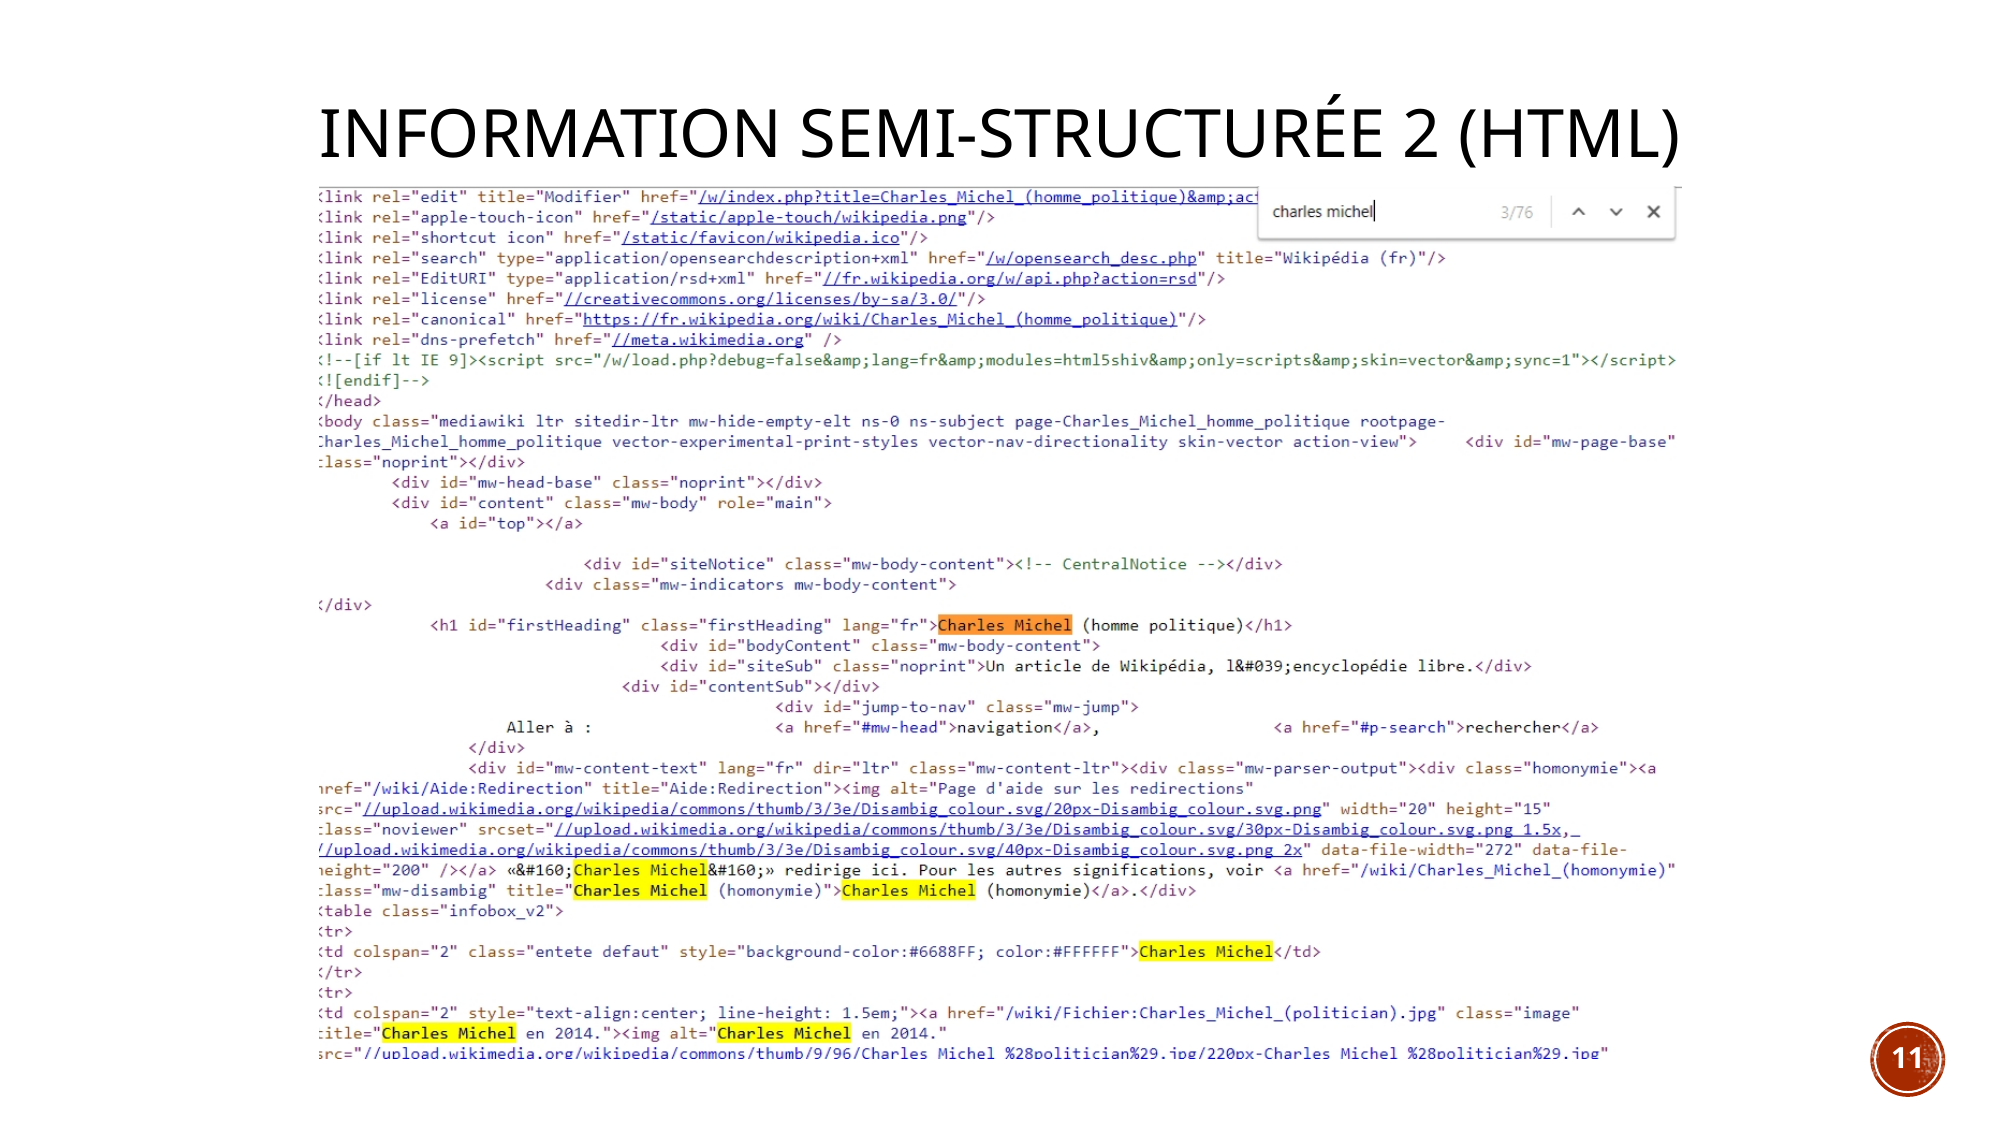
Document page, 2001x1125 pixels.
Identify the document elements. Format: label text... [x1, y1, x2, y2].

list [321, 189, 1681, 1058]
slide_number 11 [1855, 1028, 1961, 1089]
title Information semi-structurée 2 (HTML) [175, 79, 1826, 192]
